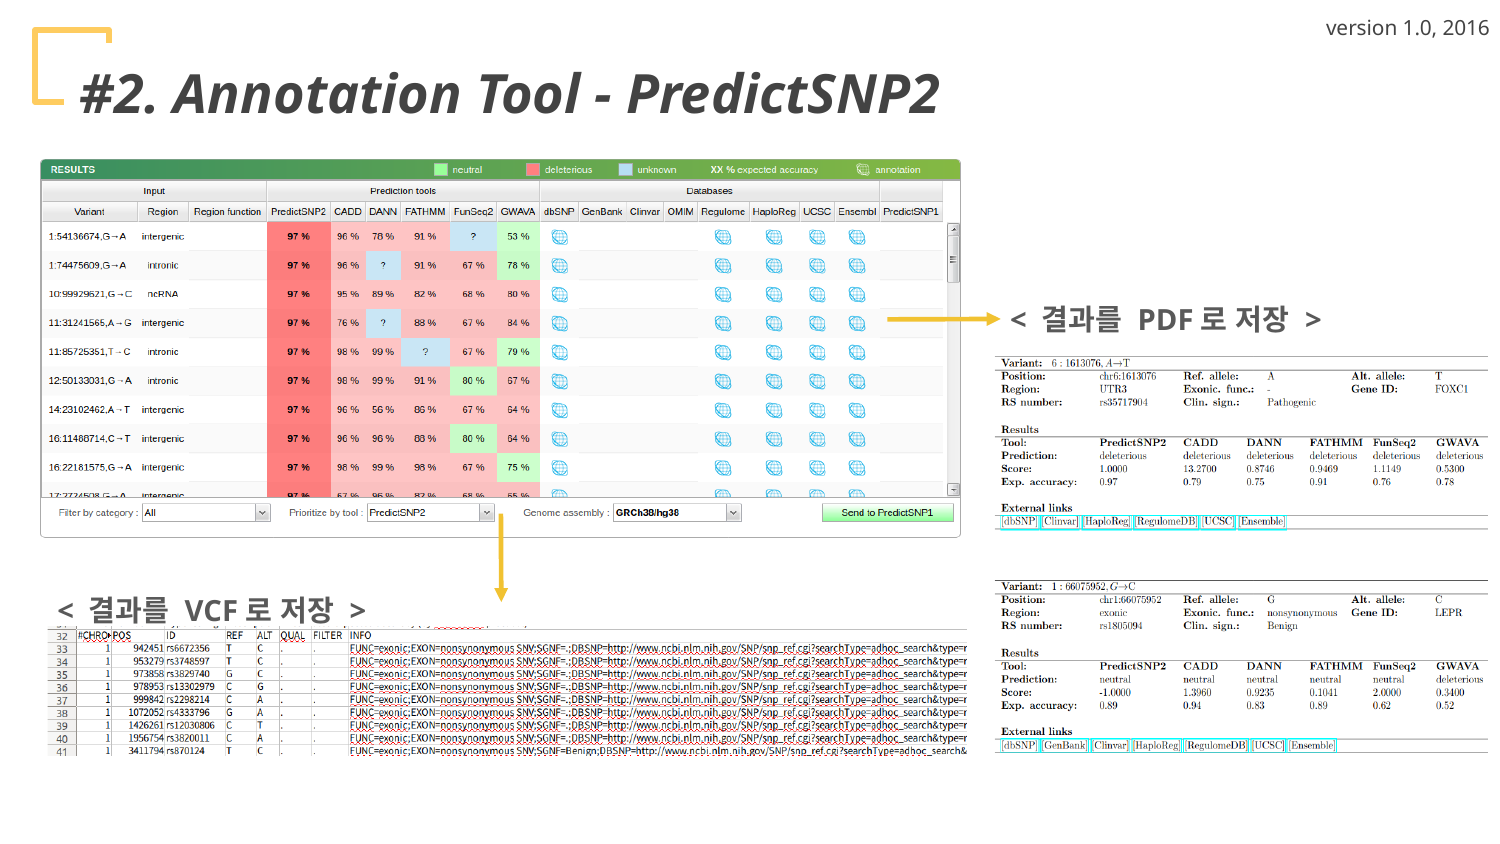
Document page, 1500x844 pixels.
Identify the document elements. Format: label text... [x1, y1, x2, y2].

picture [23, 158, 979, 541]
text_box #2. Annotation Tool - PredictSNP2 [64, 43, 1245, 138]
picture [47, 625, 968, 756]
text_box [35, 30, 109, 102]
list < 결과를 VCF로 저장 > [42, 567, 406, 630]
text_box version 1.0, 2016 [1311, 0, 1500, 43]
picture [987, 351, 1489, 765]
list < 결과를 PDF로 저장 > [995, 286, 1359, 350]
